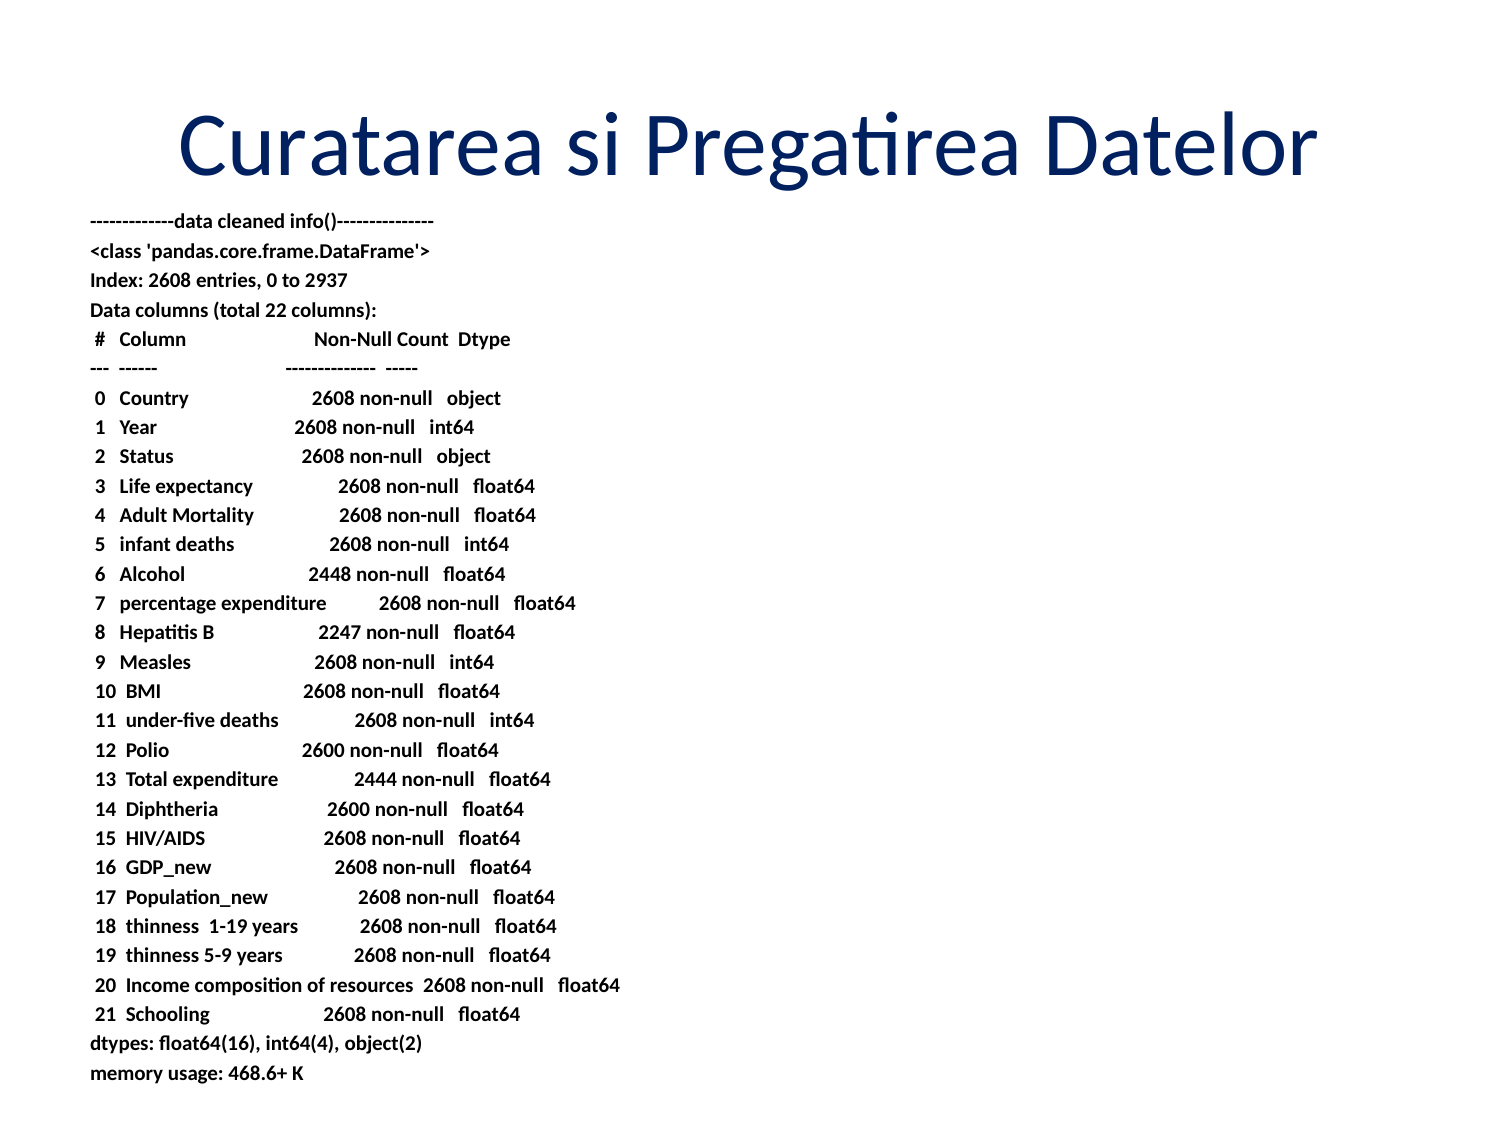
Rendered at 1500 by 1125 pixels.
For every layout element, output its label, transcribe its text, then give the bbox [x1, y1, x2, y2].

list -------------data cleaned info()--------------- <class 'pandas.core.frame.DataFrame'> Index: 2608 entries, 0 to 2937 Data columns (total 22 columns): # Column Non-Null Count Dtype --- ------ -------------- ----- 0 Country 2608 non-null object 1 Year 2608 non-null int64 2 Status 2608 non-null object 3 Life expectancy 2608 non-null float64 4 Adult Mortality 2608 non-null float64 5 infant deaths 2608 non-null int64 6 Alcohol 2448 non-null float64 7 percentage expenditure 2608 non-null float64 8 Hepatitis B 2247 non-null float64 9 Measles 2608 non-null int64 10 BMI 2608 non-null float64 11 under-five deaths 2608 non-null int64 12 Polio 2600 non-null float64 13 Total expenditure 2444 non-null float64 14 Diphtheria 2600 non-null float64 15 HIV/AIDS 2608 non-null float64 16 GDP_new 2608 non-null float64 17 Population_new 2608 non-null float64 18 thinness 1-19 years 2608 non-null float64 19 thinness 5-9 years 2608 non-null float64 20 Income composition of resources 2608 non-null float64 21 Schooling 2608 non-null float64 dtypes: float64(16), int64(4), object(2) memory usage: 468.6+ K [75, 200, 1425, 1109]
title Curatarea si Pregatirea Datelor [75, 45, 1425, 200]
